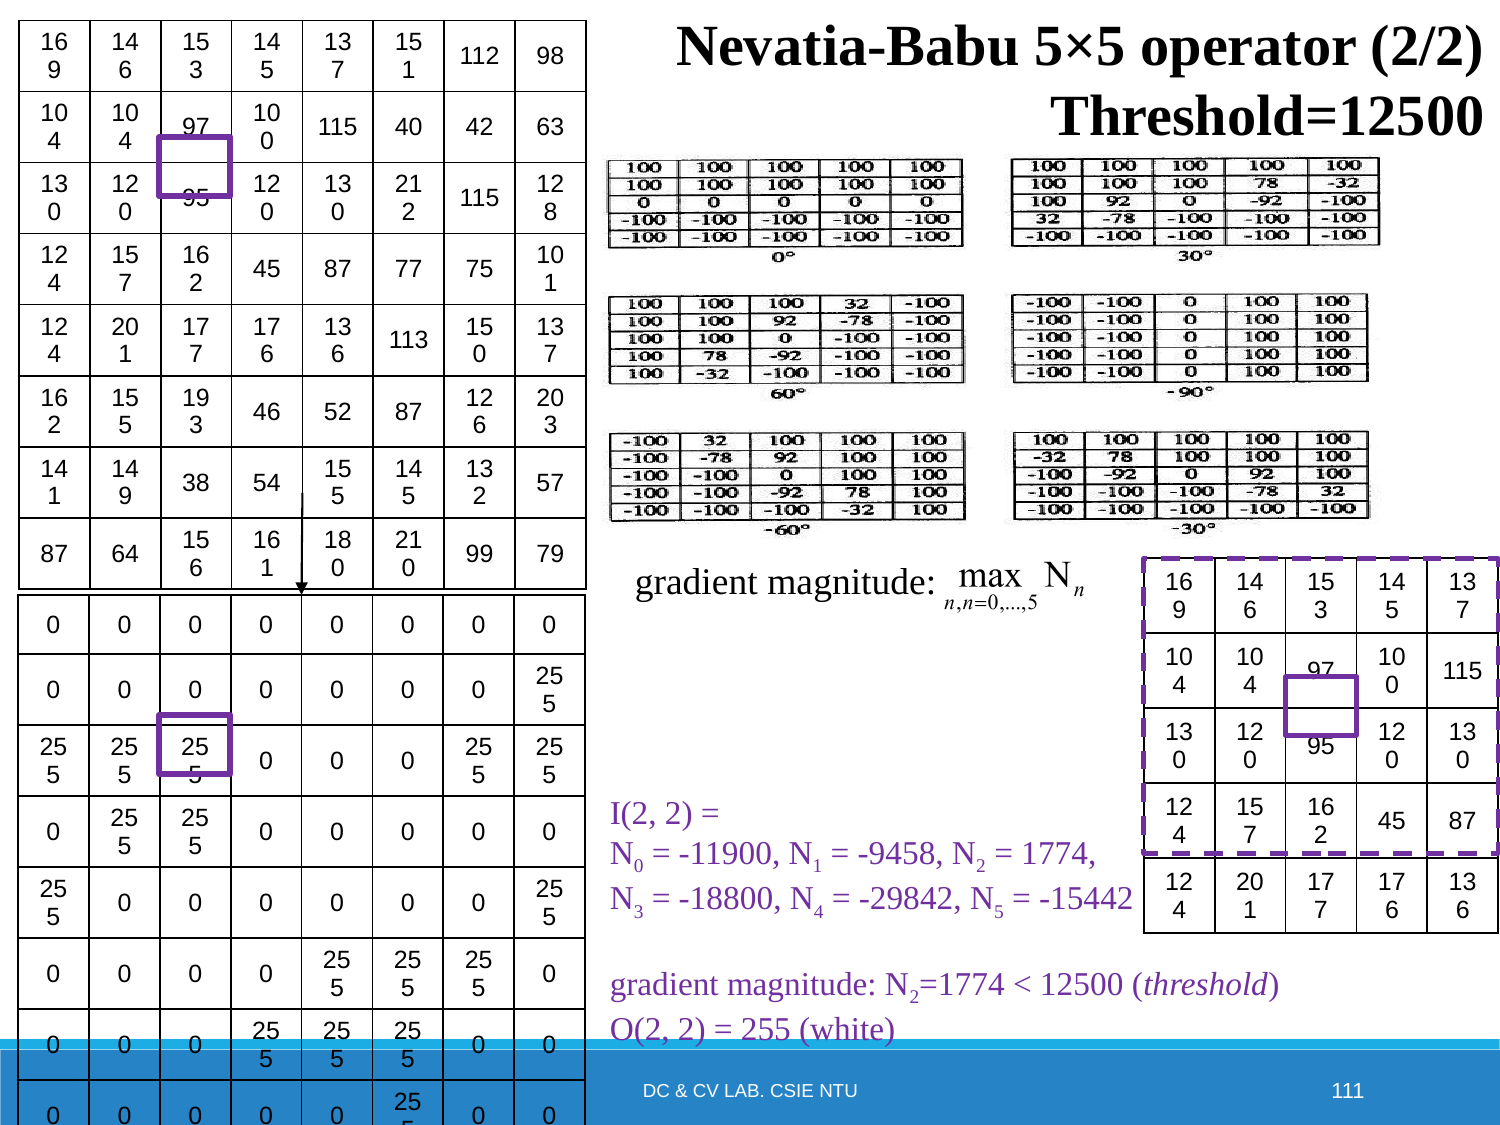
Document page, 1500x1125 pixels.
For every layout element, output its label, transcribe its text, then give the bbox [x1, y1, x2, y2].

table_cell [373, 1081, 442, 1125]
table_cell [232, 1010, 301, 1079]
footer DC & CV LAB. CSIE NTU [586, 1059, 1047, 1120]
table_cell 149 [91, 448, 160, 517]
table_header 146 [91, 21, 160, 91]
table_cell 203 [516, 377, 585, 446]
table_cell 136 [303, 305, 372, 375]
table_cell 97 [162, 92, 231, 137]
table_cell 255 [515, 655, 584, 724]
picture [937, 549, 1090, 622]
table_cell 101 [516, 234, 585, 304]
table_cell 87 [20, 519, 89, 588]
table_cell 0 [302, 655, 372, 724]
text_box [159, 715, 231, 775]
table_cell 0 [232, 797, 301, 866]
table_cell 115 [303, 92, 372, 162]
table_cell 0 [19, 655, 88, 724]
table_cell 255 [161, 797, 230, 866]
table_cell 201 [91, 305, 160, 375]
table_cell 54 [232, 448, 302, 517]
table_header 0 [161, 596, 230, 653]
table_cell 63 [516, 92, 585, 162]
table_header 0 [515, 596, 584, 653]
table_cell 130 [303, 163, 372, 233]
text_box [619, 549, 937, 611]
table_header 0 [232, 596, 301, 653]
table_cell 126 [445, 377, 514, 446]
table_cell 162 [20, 377, 89, 446]
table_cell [373, 939, 442, 1008]
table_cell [444, 1081, 513, 1125]
table_cell 38 [162, 448, 231, 517]
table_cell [302, 1081, 372, 1125]
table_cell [515, 1081, 584, 1125]
table_cell 87 [303, 234, 372, 304]
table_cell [90, 1010, 159, 1079]
table_cell 0 [444, 655, 513, 724]
table_cell 64 [91, 519, 160, 588]
table_cell 145 [374, 448, 443, 517]
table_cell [1216, 859, 1285, 932]
table_cell 79 [516, 519, 585, 588]
table_cell 141 [20, 448, 89, 517]
table_cell 255 [19, 868, 88, 937]
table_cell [444, 868, 513, 937]
table_cell 42 [445, 92, 514, 162]
table_cell 0 [90, 868, 159, 937]
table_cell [19, 1081, 88, 1125]
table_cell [19, 939, 88, 1008]
table_cell 113 [374, 305, 443, 375]
table_cell 52 [303, 377, 372, 446]
table_cell 150 [445, 305, 514, 375]
table_cell 77 [374, 234, 443, 304]
table_cell 156 [162, 519, 231, 588]
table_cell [515, 939, 584, 1008]
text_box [620, 0, 1500, 157]
table_cell 255 [90, 797, 159, 866]
table_cell 0 [161, 655, 230, 715]
table_cell 75 [445, 234, 514, 304]
table_header 0 [90, 596, 159, 653]
table_cell 0 [373, 726, 442, 795]
table_cell 40 [374, 92, 443, 162]
table_cell 0 [19, 797, 88, 866]
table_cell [1357, 859, 1426, 932]
table_cell 162 [162, 234, 231, 304]
table_cell 104 [91, 92, 160, 162]
table_header 137 [303, 21, 372, 91]
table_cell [1145, 859, 1214, 932]
table_header 169 [20, 21, 89, 91]
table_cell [302, 1010, 372, 1079]
table_cell 0 [373, 655, 442, 724]
table_cell 57 [516, 448, 585, 517]
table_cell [161, 868, 230, 937]
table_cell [444, 1010, 513, 1079]
table_cell 193 [162, 377, 231, 446]
table_header 98 [516, 21, 585, 91]
table_header 0 [19, 596, 88, 653]
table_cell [90, 939, 159, 1008]
table_cell 212 [374, 163, 443, 233]
table_cell 120 [232, 163, 302, 233]
table_cell 87 [374, 377, 443, 446]
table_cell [1428, 859, 1497, 932]
table_cell 46 [232, 377, 302, 446]
table_cell 104 [20, 92, 89, 162]
table_cell 176 [232, 305, 302, 375]
table_cell 95 [162, 197, 231, 233]
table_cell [1286, 859, 1356, 932]
table_cell 0 [232, 726, 301, 795]
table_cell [232, 1081, 301, 1125]
table_cell 161 [232, 519, 296, 588]
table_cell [373, 868, 442, 937]
table_cell 137 [516, 305, 585, 375]
table_cell 124 [20, 305, 89, 375]
table_cell 155 [91, 377, 160, 446]
table_cell 130 [20, 163, 89, 233]
table_cell 157 [91, 234, 160, 304]
table_header 112 [445, 21, 514, 91]
table_cell 0 [302, 726, 372, 795]
table_cell 210 [374, 519, 443, 588]
table_cell 0 [302, 797, 372, 866]
table_header 0 [302, 596, 372, 653]
table_cell 0 [373, 797, 442, 866]
table_cell 255 [90, 726, 159, 795]
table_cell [515, 868, 584, 937]
table_cell 255 [161, 775, 230, 795]
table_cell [232, 868, 301, 937]
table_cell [161, 1010, 230, 1079]
table_cell 180 [307, 519, 372, 588]
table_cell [90, 1081, 159, 1125]
picture [601, 153, 1385, 543]
table_header 0 [444, 596, 513, 653]
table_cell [161, 1081, 230, 1125]
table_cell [232, 939, 301, 1008]
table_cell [302, 939, 372, 1008]
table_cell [19, 1010, 88, 1079]
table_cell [373, 1010, 442, 1079]
table_cell 100 [232, 92, 302, 162]
table_header 145 [232, 21, 302, 91]
table_cell 0 [232, 655, 301, 724]
table_cell 177 [162, 305, 231, 375]
table_cell 155 [303, 448, 372, 517]
table_cell 255 [19, 726, 88, 795]
table_cell 0 [515, 797, 584, 866]
table_cell 255 [444, 726, 513, 795]
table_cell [515, 1010, 584, 1079]
table_header 151 [374, 21, 443, 91]
table_cell 255 [515, 726, 584, 795]
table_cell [302, 868, 372, 937]
slide_number ‹#› [1218, 1059, 1380, 1120]
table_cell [444, 939, 513, 1008]
table_cell 128 [516, 163, 585, 233]
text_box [594, 558, 1499, 1055]
table_cell 132 [445, 448, 514, 517]
table_cell 0 [90, 655, 159, 724]
table_cell 115 [445, 163, 514, 233]
table_header 153 [162, 21, 231, 91]
table_cell 120 [91, 163, 160, 233]
table_cell 45 [232, 234, 302, 304]
table_header 0 [373, 596, 442, 653]
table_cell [161, 939, 230, 1008]
table_cell 99 [445, 519, 514, 588]
table_cell 0 [444, 797, 513, 866]
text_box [159, 137, 231, 197]
table_cell 124 [20, 234, 89, 304]
